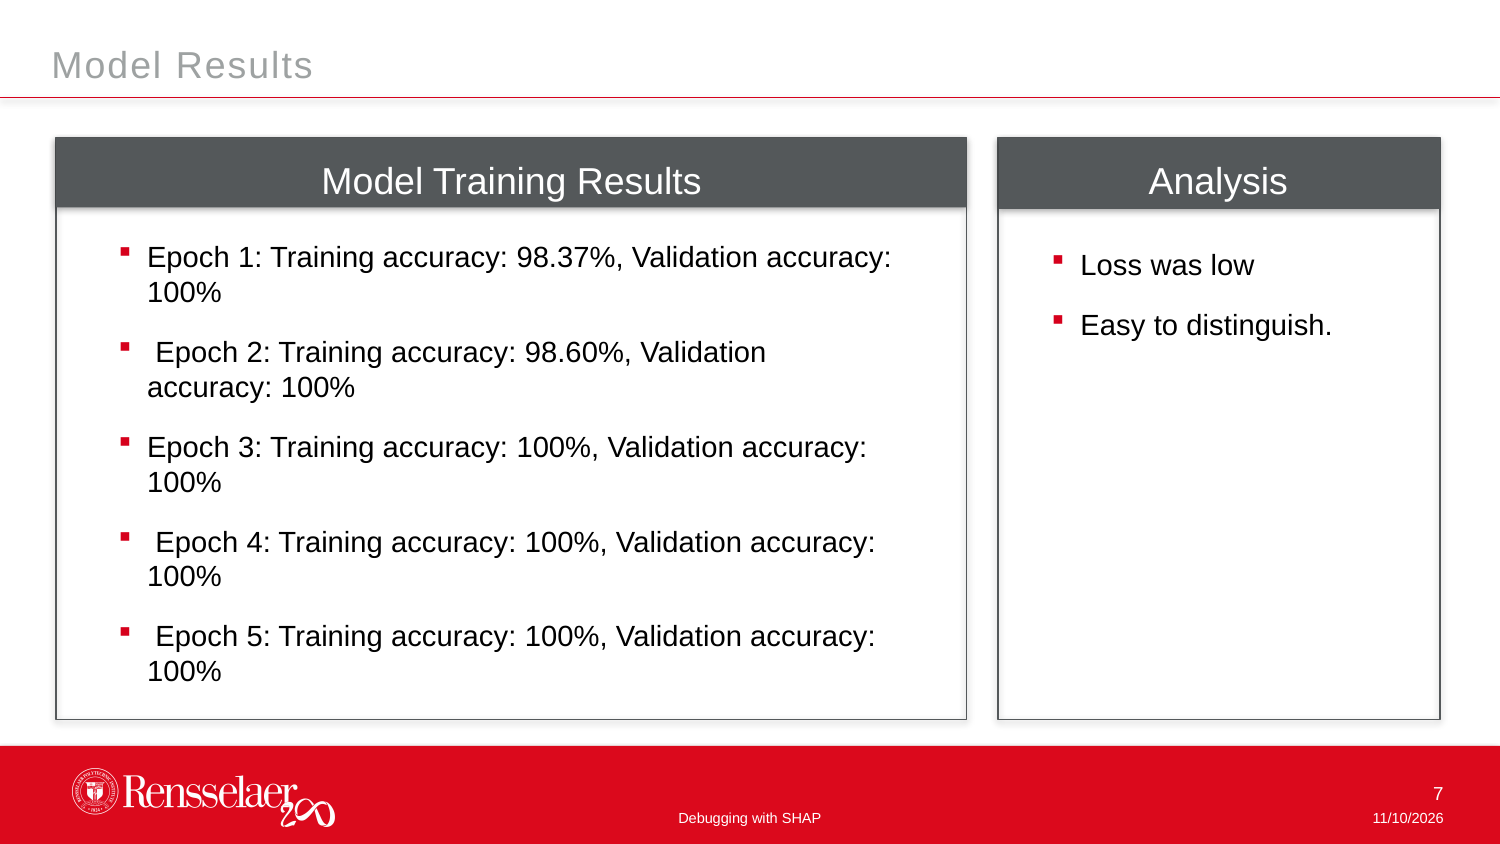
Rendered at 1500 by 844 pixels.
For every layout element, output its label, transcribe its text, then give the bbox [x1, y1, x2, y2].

text_box Analysis [997, 149, 1439, 210]
list Model Results [36, 33, 1403, 96]
text_box [55, 215, 967, 720]
text_box Model Training Results [57, 149, 966, 210]
text_box [997, 216, 1441, 720]
text_box [998, 137, 1441, 210]
text_box Epoch 1: Training accuracy: 98.37%, Validation accuracy: 100% Epoch 2: Training accuracy: 98.60%, Validation accuracy: 100% Epoch 3: Training accuracy: 100%, Validation accuracy: 100% Epoch 4: Training accuracy: 100%, Validation accuracy: 100% Epoch 5: Training accuracy: 100%, Validation accuracy: 100% [103, 230, 912, 695]
text_box Loss was low Easy to distinguish. [1036, 238, 1397, 443]
picture [72, 768, 335, 827]
text_box [55, 137, 967, 208]
